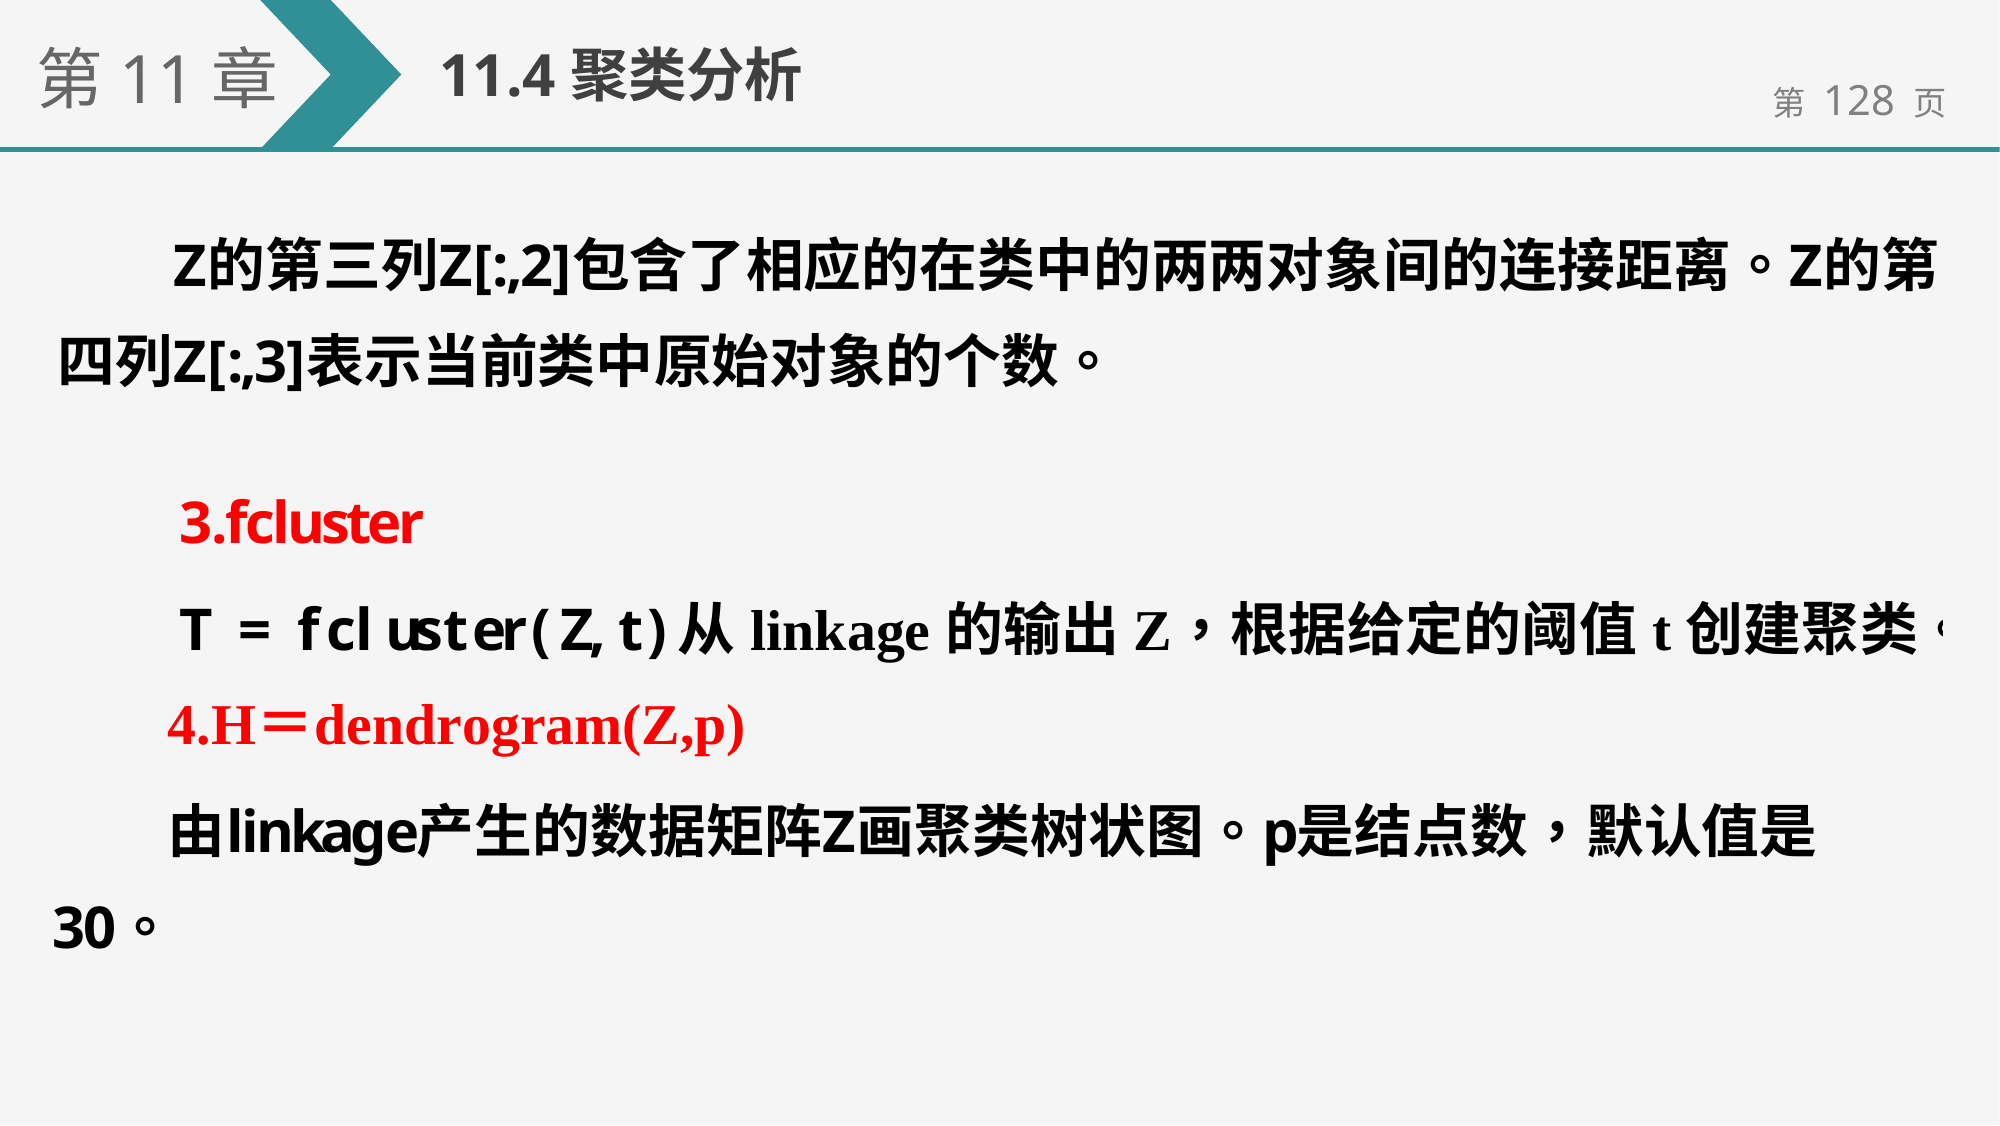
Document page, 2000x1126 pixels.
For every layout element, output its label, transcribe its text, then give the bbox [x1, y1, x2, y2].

text_box 第11章 [21, 29, 294, 125]
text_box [63, 478, 1943, 1122]
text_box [57, 217, 1937, 667]
text_box [258, 0, 403, 148]
text_box 11.4聚类分析 [424, 31, 1366, 116]
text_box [51, 669, 1932, 1126]
